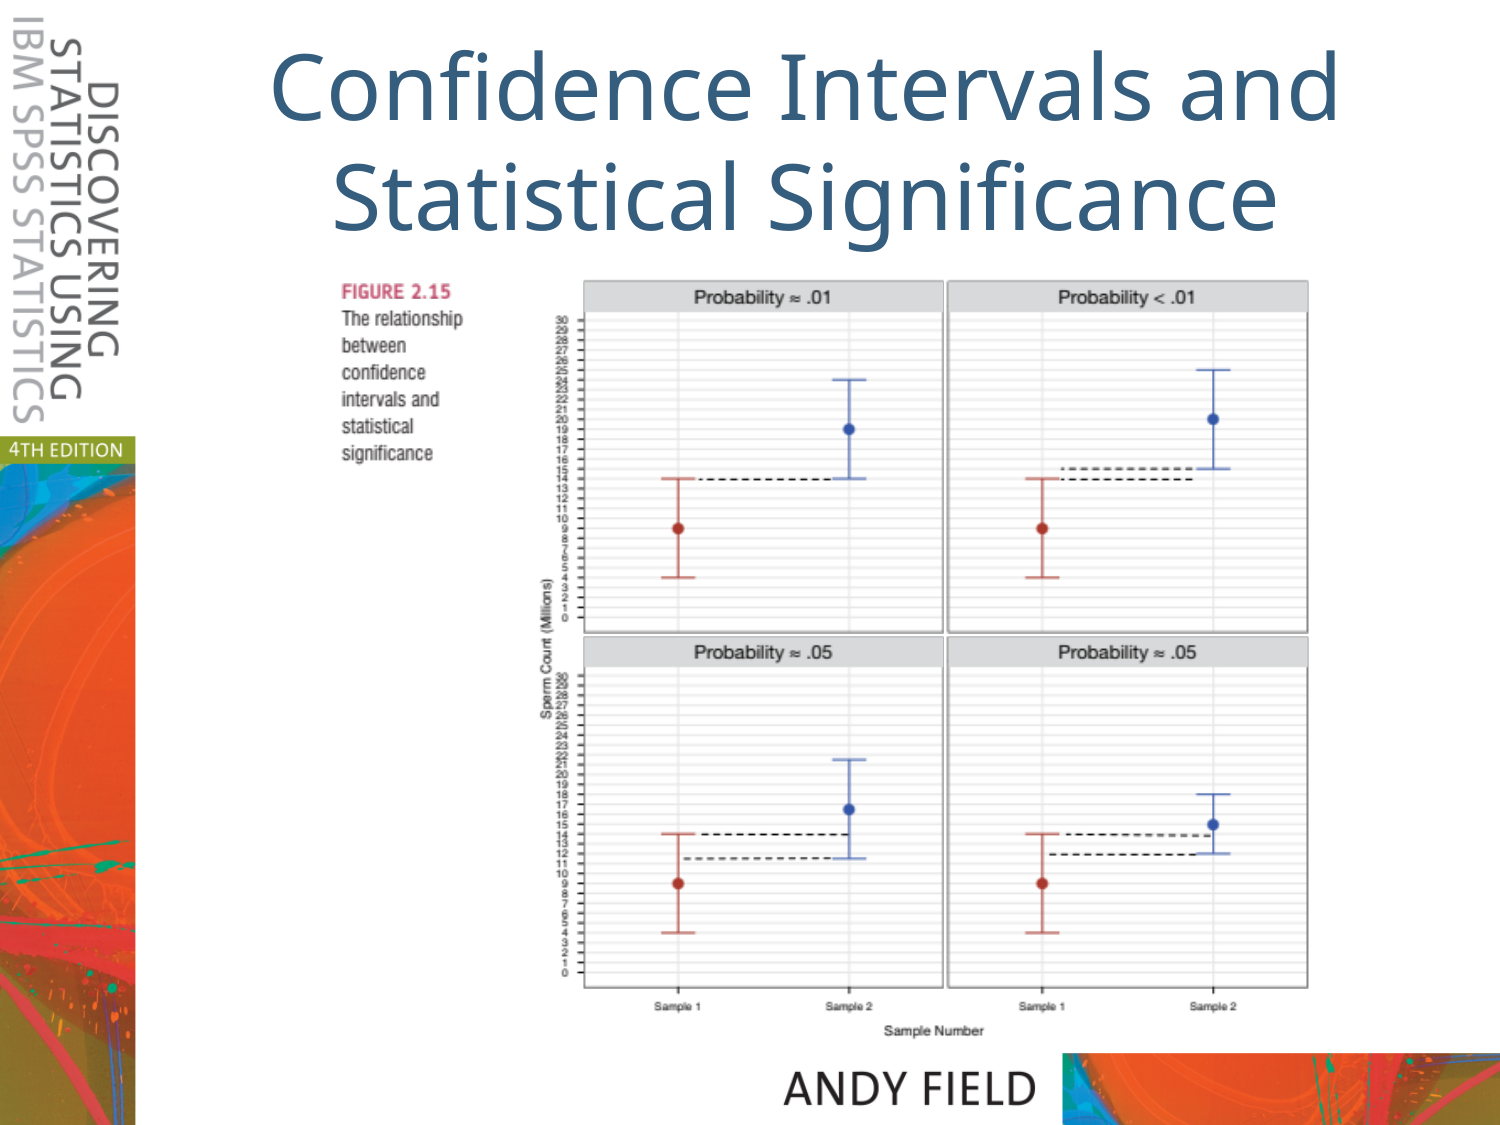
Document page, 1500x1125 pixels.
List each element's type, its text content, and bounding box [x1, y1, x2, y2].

title Confidence Intervals and Statistical Significance [187, 45, 1425, 233]
picture [322, 262, 1329, 1043]
